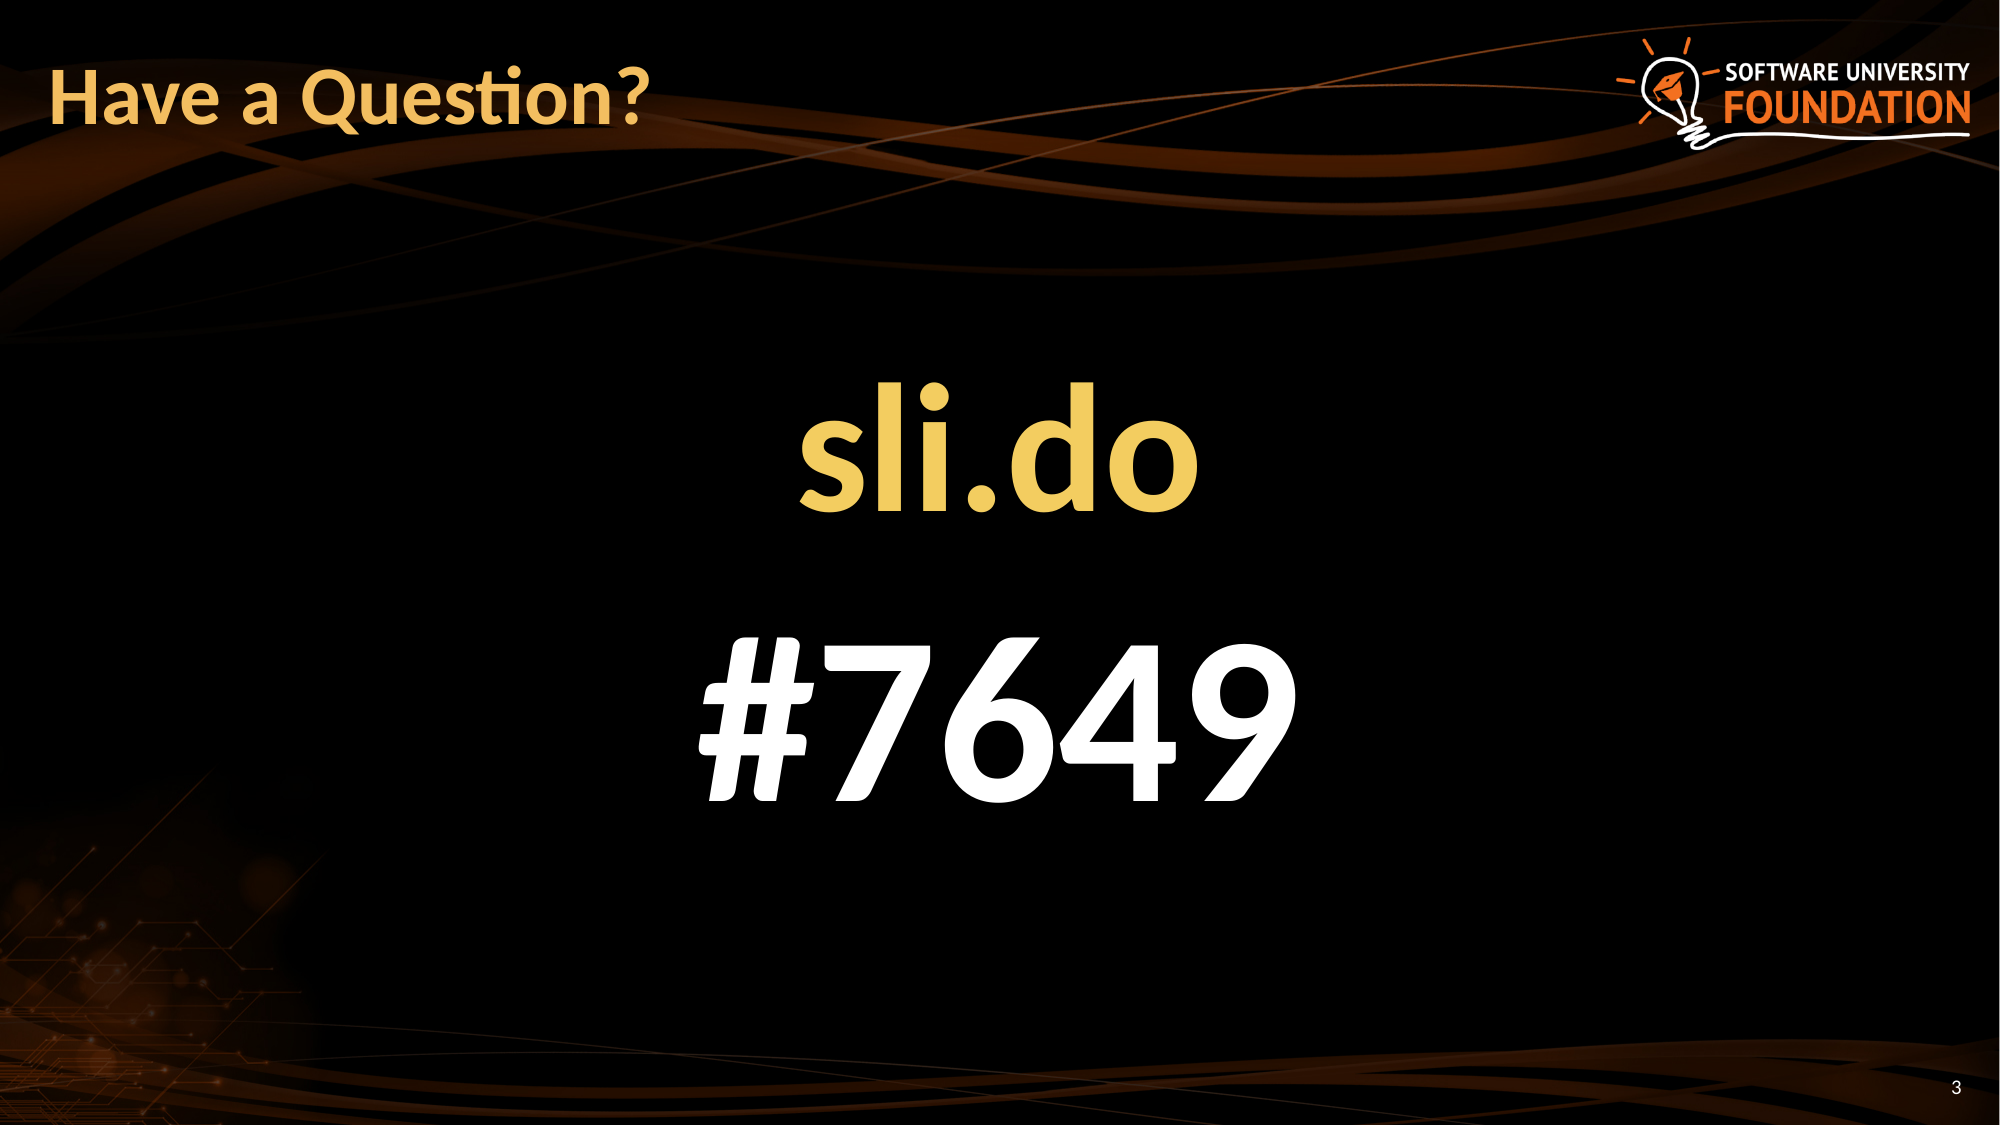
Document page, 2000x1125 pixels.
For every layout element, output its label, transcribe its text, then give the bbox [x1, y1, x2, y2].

slide_number 3 [1897, 1071, 1968, 1103]
picture [0, 0, 2000, 1125]
list sli.do #7649 [31, 188, 1968, 1071]
title Have a Question? [30, 6, 1602, 189]
